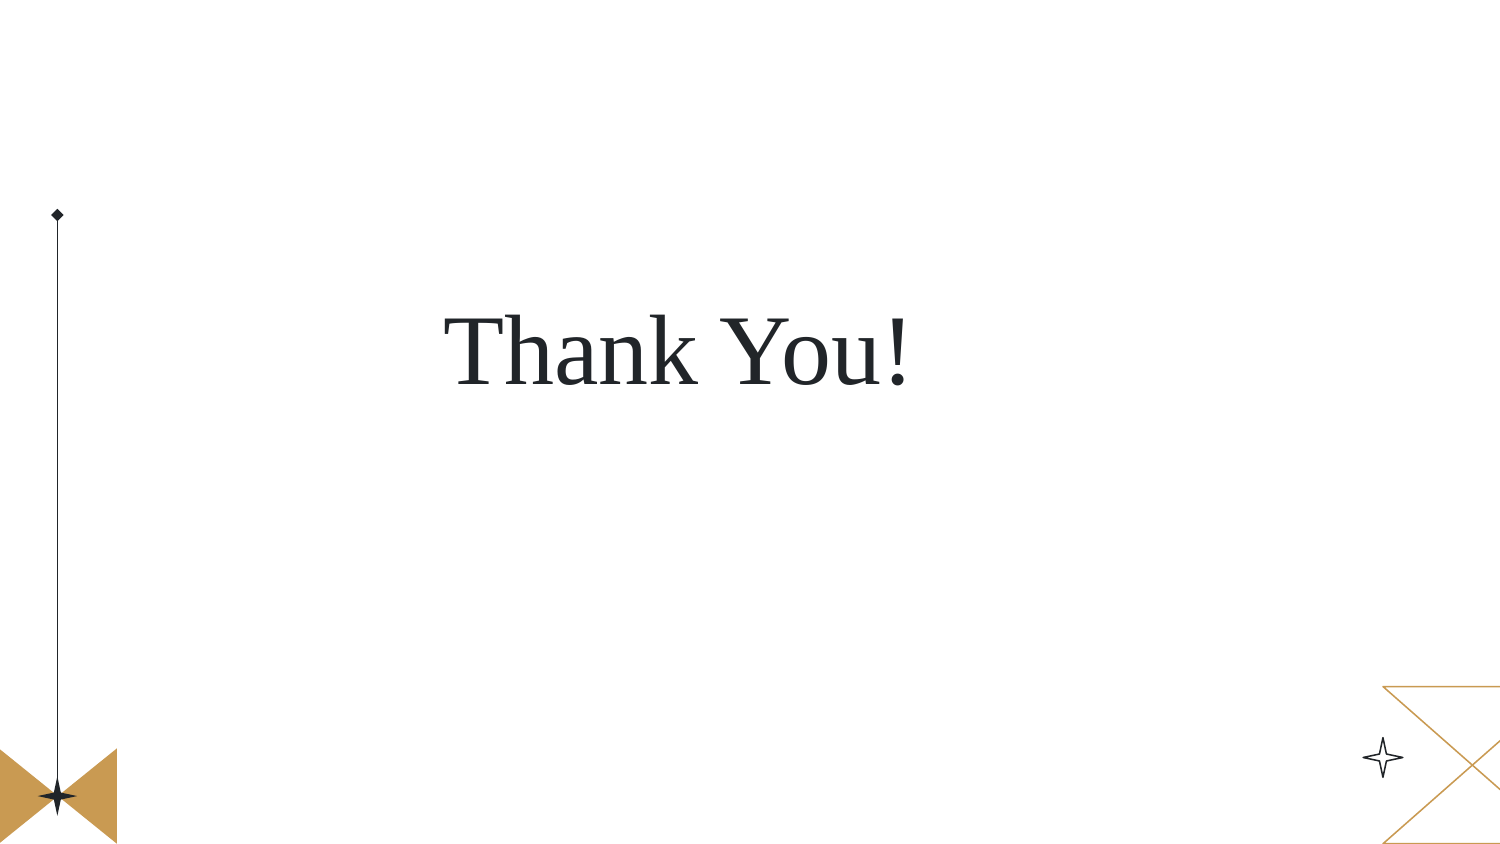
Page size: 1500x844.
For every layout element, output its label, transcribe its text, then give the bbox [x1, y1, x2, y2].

text_box Thank You! [428, 269, 1500, 745]
